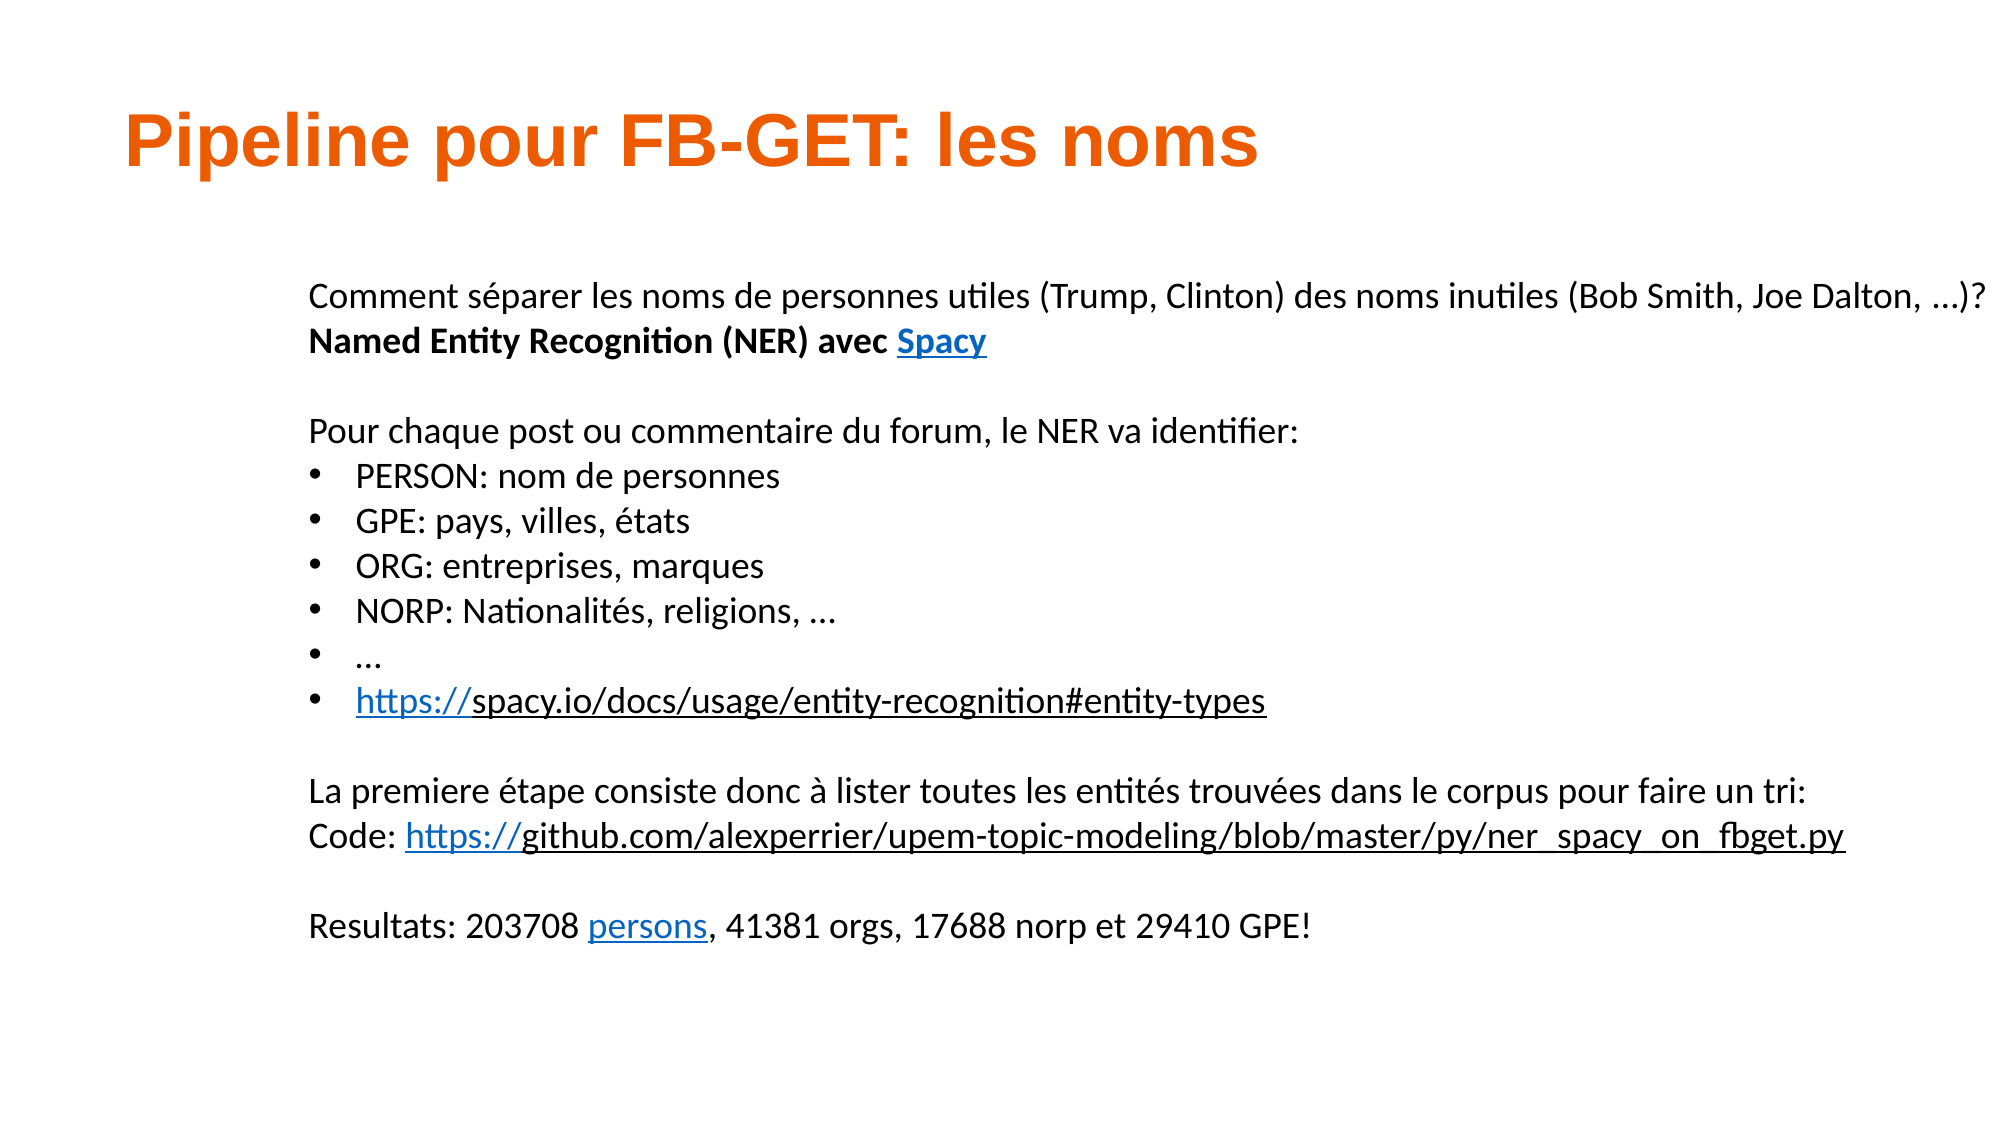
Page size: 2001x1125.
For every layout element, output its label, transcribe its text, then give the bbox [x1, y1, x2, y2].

text_box Comment séparer les noms de personnes utiles (Trump, Clinton) des noms inutiles (Bob Smith, Joe Dalton, …)? Named Entity Recognition (NER) avec Spacy Pour chaque post ou commentaire du forum, le NER va identifier: PERSON: nom de personnes GPE: pays, villes, états ORG: entreprises, marques NORP: Nationalités, religions, … … https://spacy.io/docs/usage/entity-recognition#entity-types La premiere étape consiste donc à lister toutes les entités trouvées dans le corpus pour faire un tri: Code: https://github.com/alexperrier/upem-topic-modeling/blob/master/py/ner_spacy_on_fbget.py Resultats: 203708 persons, 41381 orgs, 17688 norp et 29410 GPE! [293, 263, 2000, 999]
text_box Pipeline pour FB-GET: les noms [109, 84, 1277, 190]
